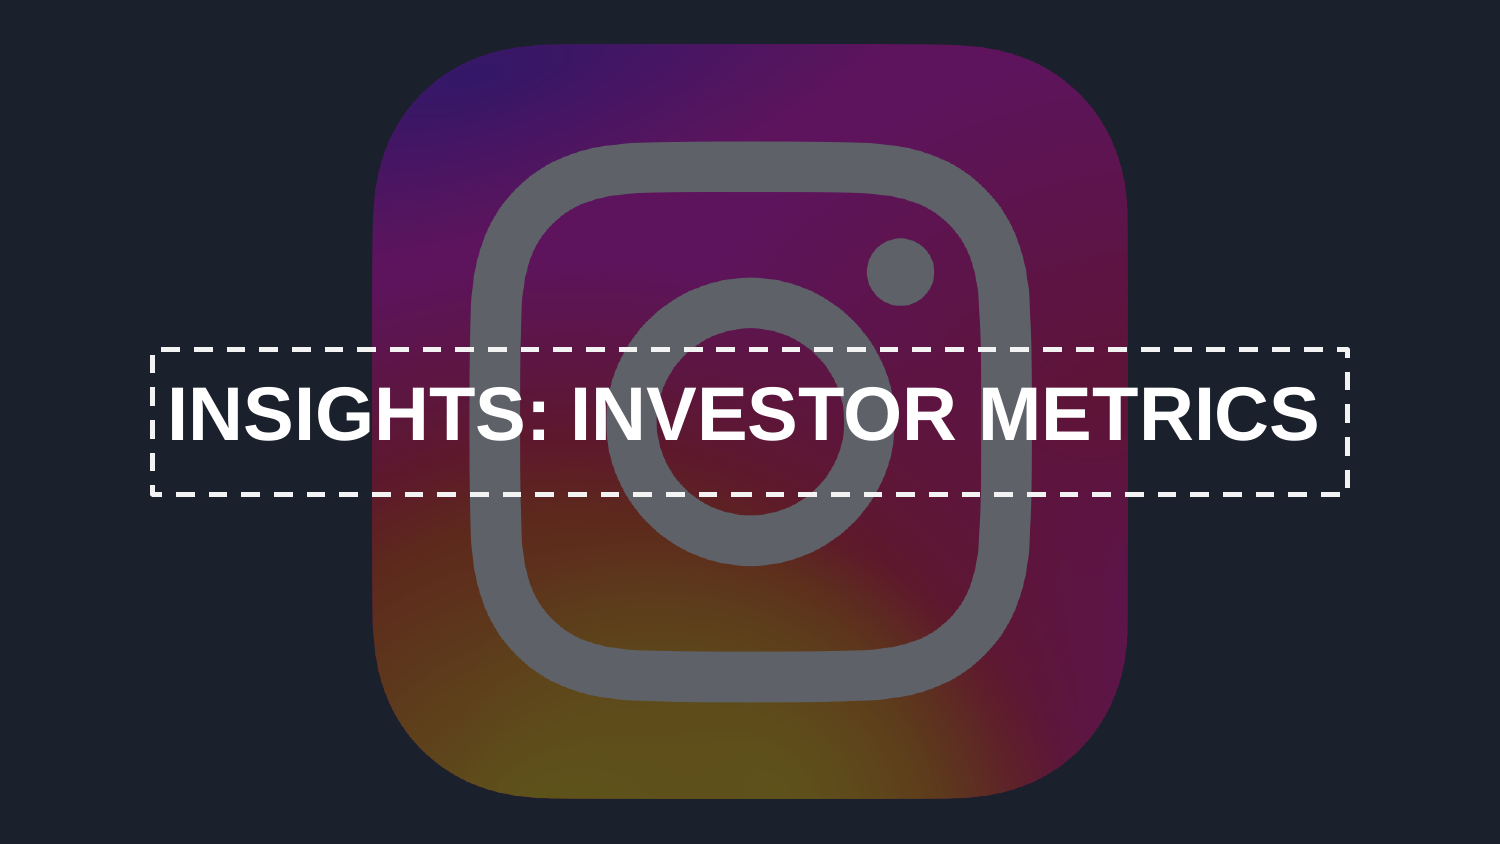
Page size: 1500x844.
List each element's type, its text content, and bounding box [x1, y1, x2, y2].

picture [372, 44, 1128, 800]
text_box INSIGHTS: INVESTOR METRICS [152, 349, 367, 495]
text_box INSIGHTS: INVESTOR METRICS [1132, 349, 1348, 495]
